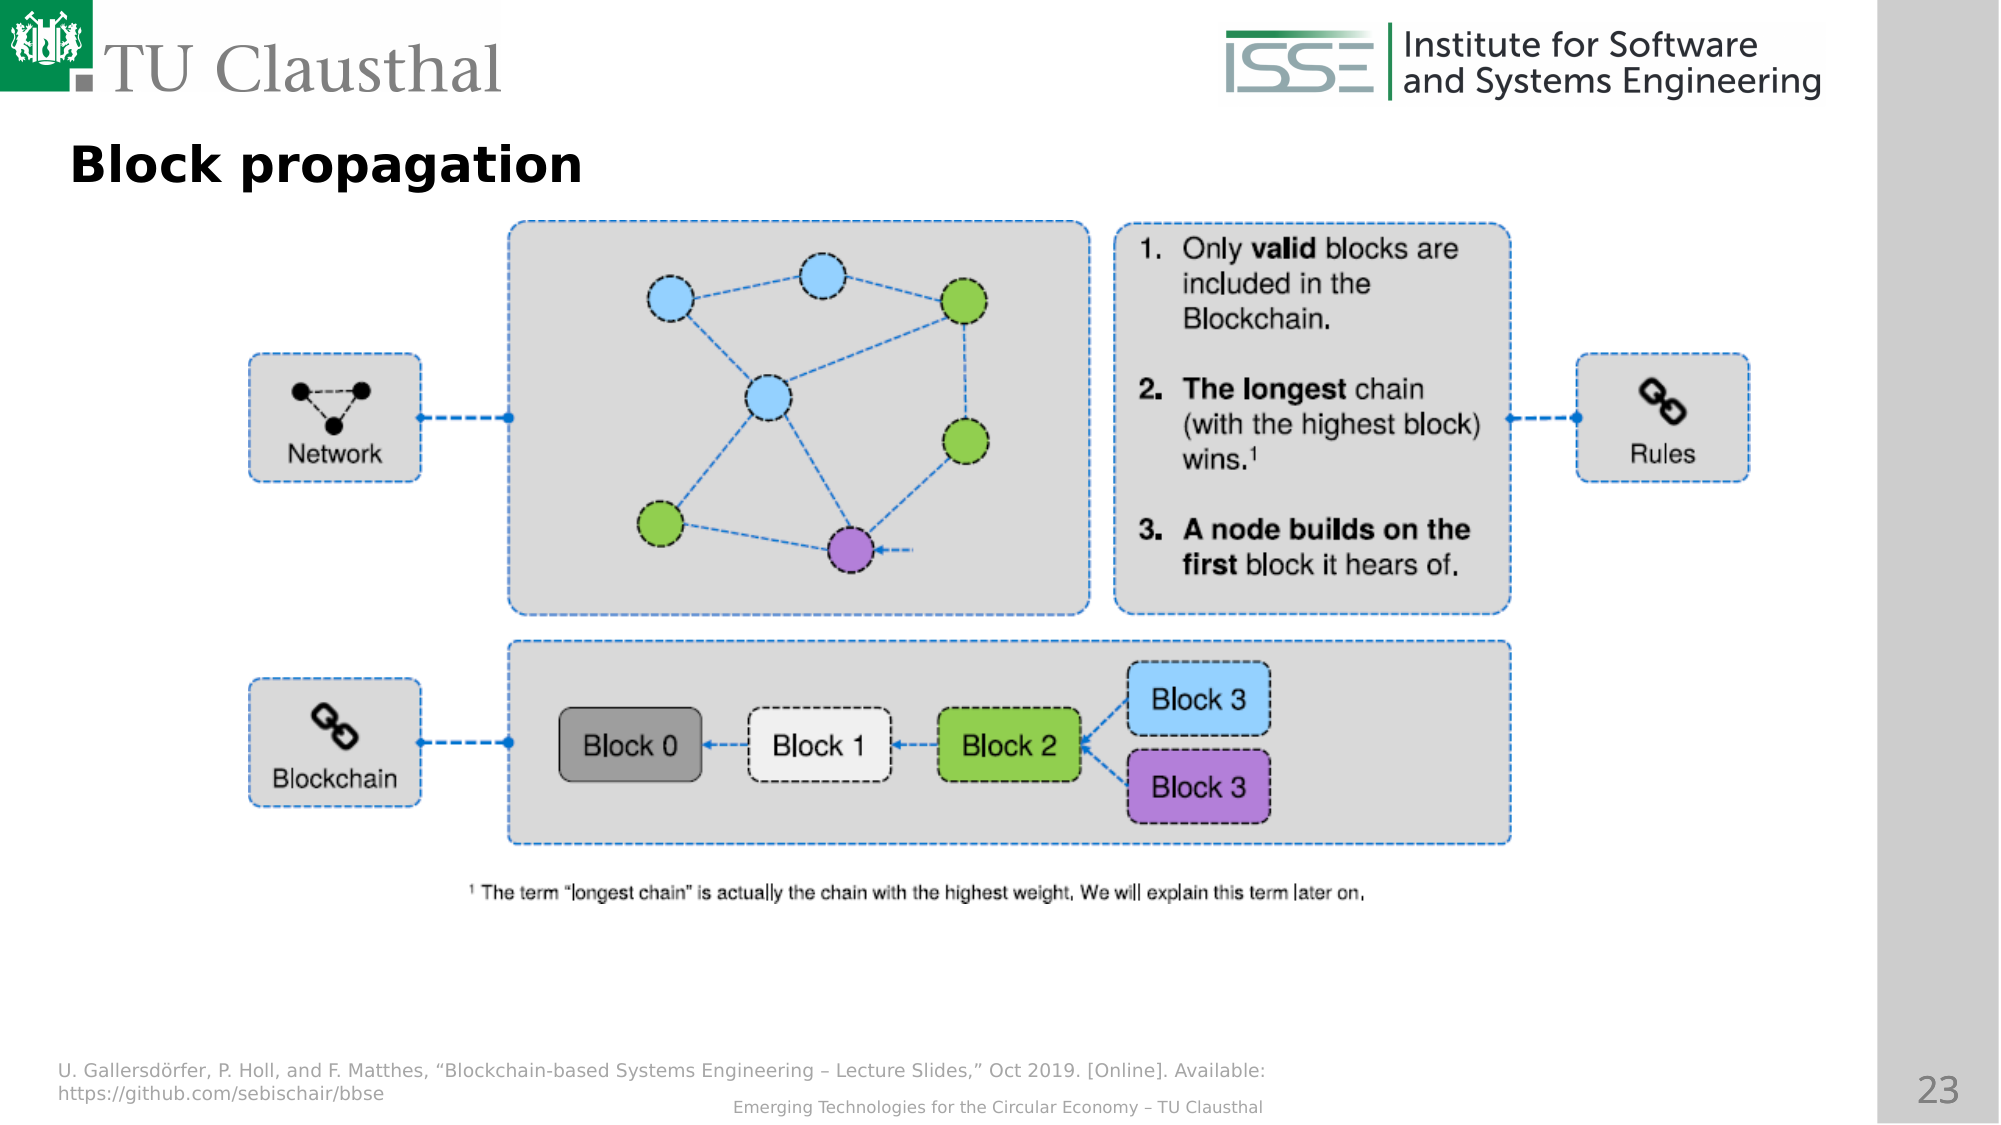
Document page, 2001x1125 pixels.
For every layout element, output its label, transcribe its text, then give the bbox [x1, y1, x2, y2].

picture [248, 220, 1751, 904]
text_box Block propagation [54, 125, 1818, 207]
text_box U. Gallersdörfer, P. Holl, and F. Matthes, “Blockchain-based Systems Engineering – Lecture Slides,” Oct 2019. [Online]. Available: https://github.com/sebischair/bbse [43, 1051, 1520, 1112]
picture [1218, 22, 1826, 107]
picture [0, 0, 501, 92]
